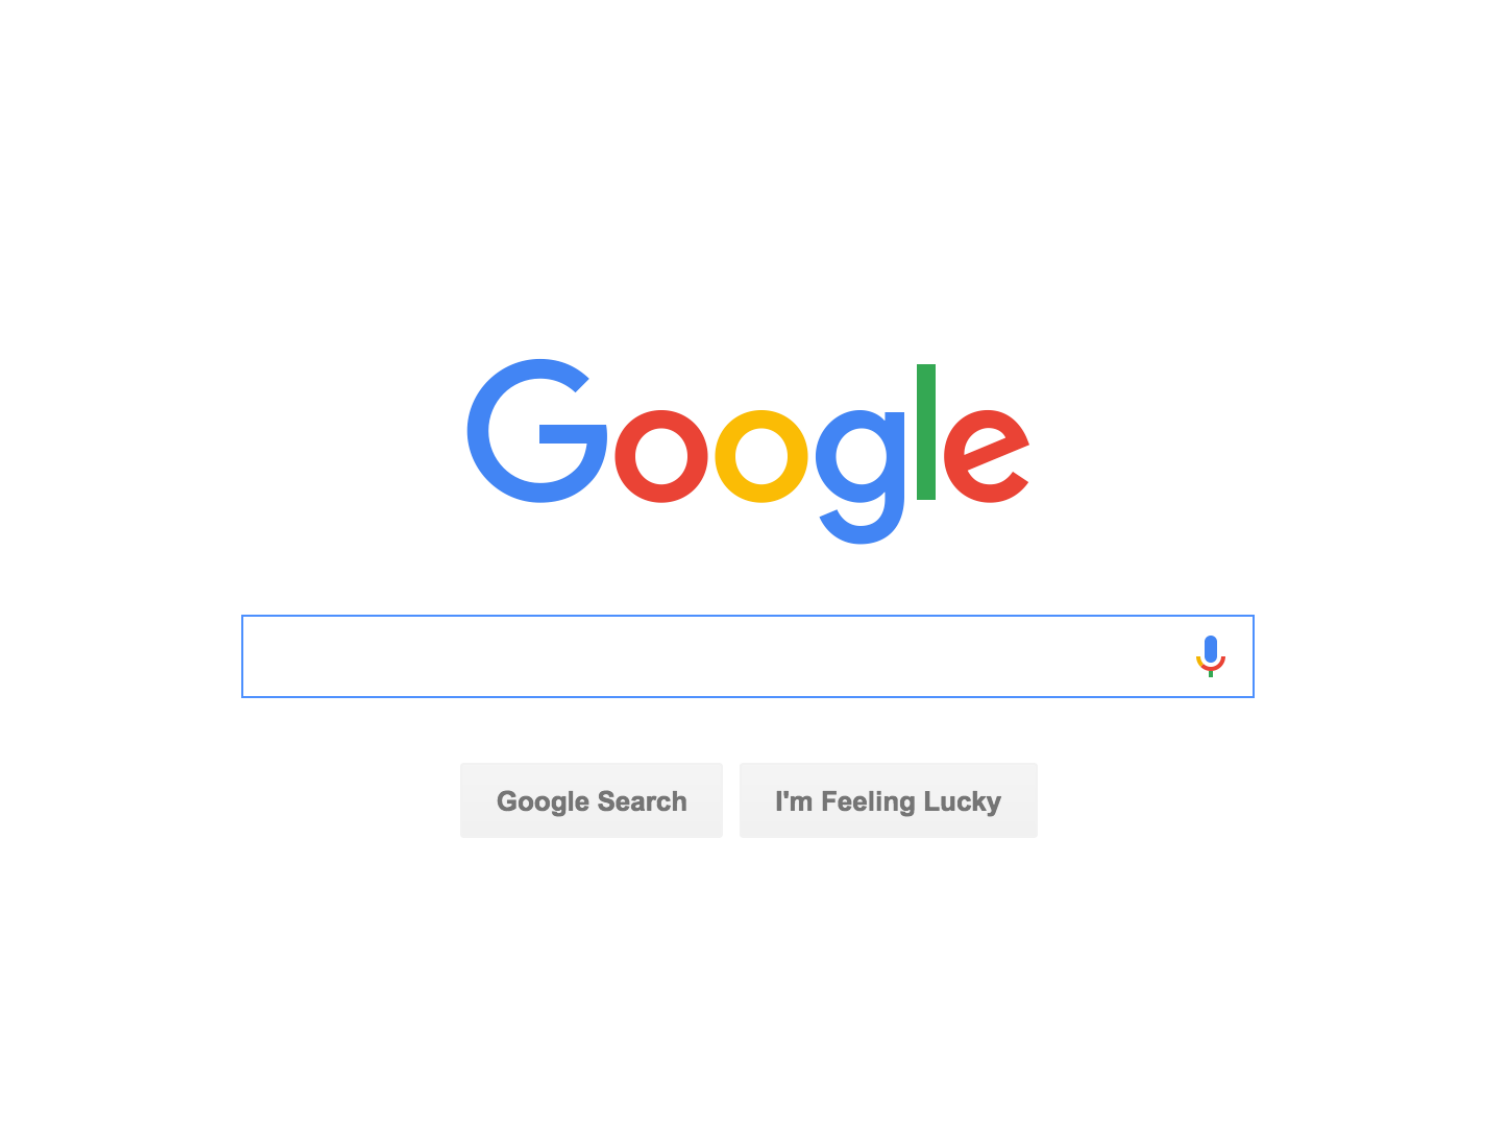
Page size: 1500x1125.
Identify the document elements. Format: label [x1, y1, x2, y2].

picture [14, 239, 1484, 886]
